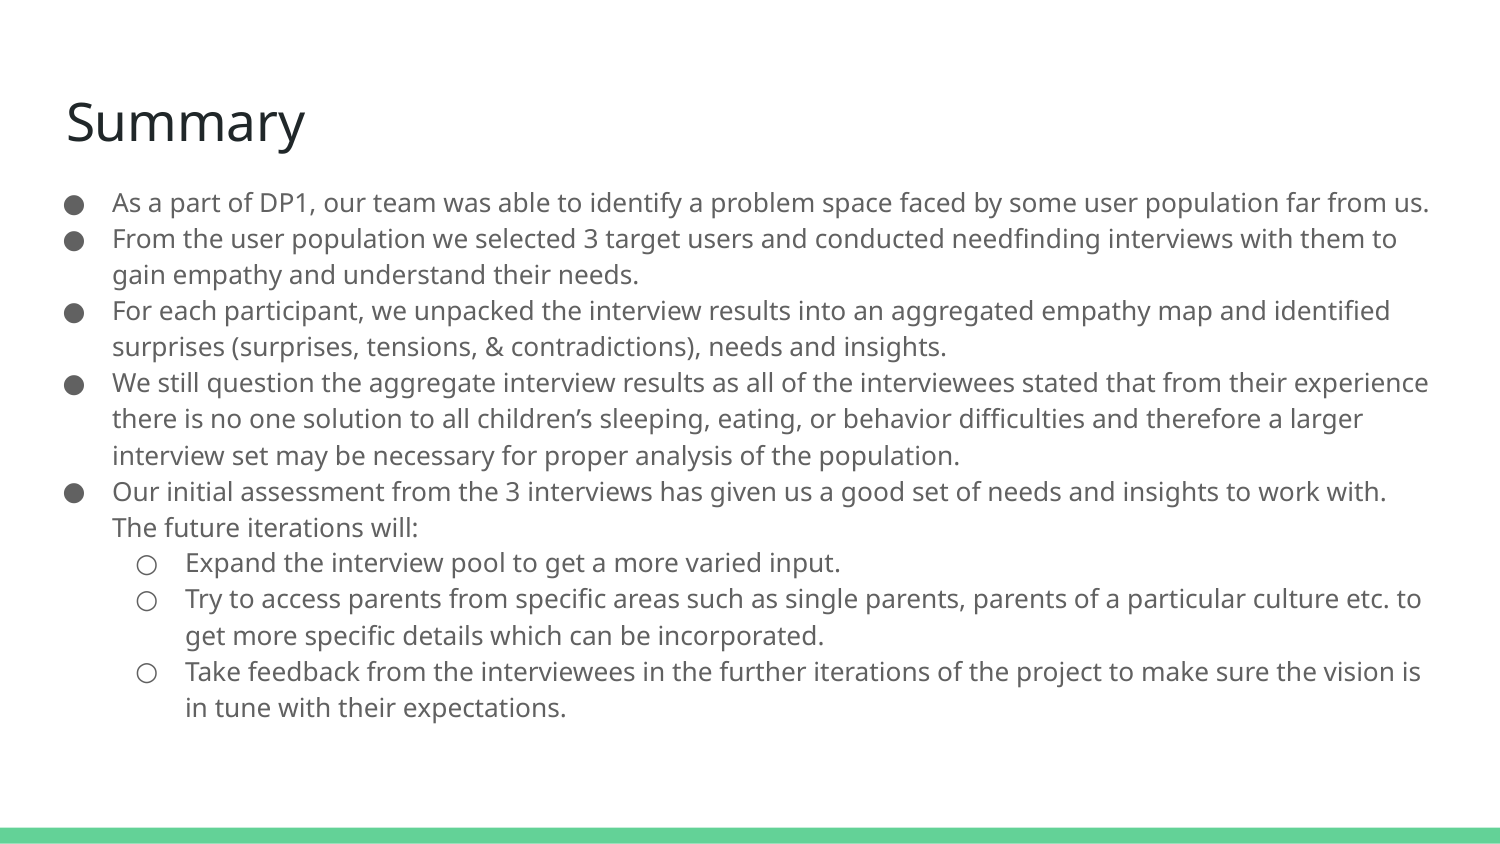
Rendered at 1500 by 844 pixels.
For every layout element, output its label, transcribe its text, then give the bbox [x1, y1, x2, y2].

title Summary [51, 72, 1449, 166]
list As a part of DP1, our team was able to identify a problem space faced by some user population far from us. From the user population we selected 3 target users and conducted needfinding interviews with them to gain empathy and understand their needs. For each participant, we unpacked the interview results into an aggregated empathy map and identified surprises (surprises, tensions, & contradictions), needs and insights. We still question the aggregate interview results as all of the interviewees stated that from their experience there is no one solution to all children’s sleeping, eating, or behavior difficulties and therefore a larger interview set may be necessary for proper analysis of the population. Our initial assessment from the 3 interviews has given us a good set of needs and insights to work with. The future iterations will: Expand the interview pool to get a more varied input. Try to access parents from specific areas such as single parents, parents of a particular culture etc. to get more specific details which can be incorporated. Take feedback from the interviewees in the further iterations of the project to make sure the vision is in tune with their expectations. [24, 166, 1449, 750]
